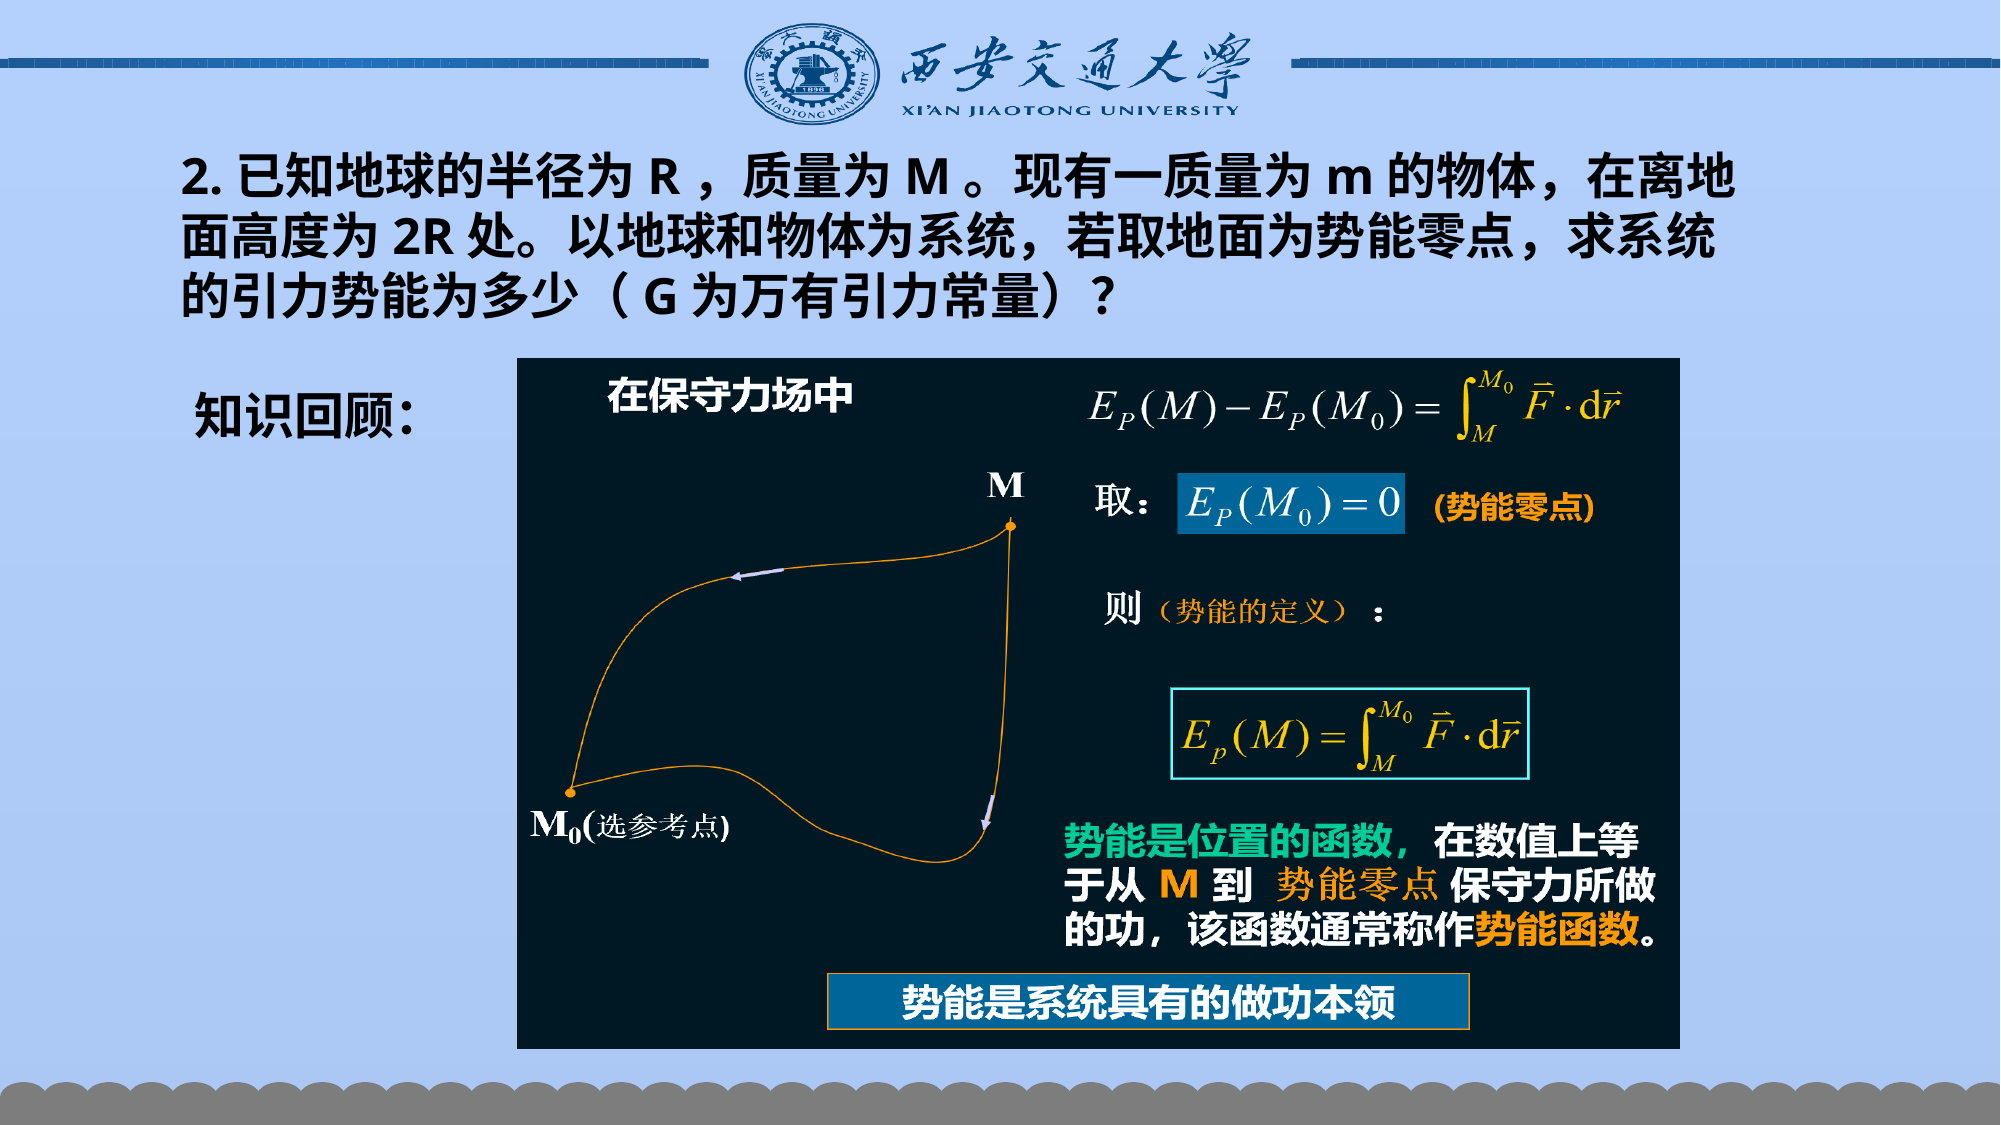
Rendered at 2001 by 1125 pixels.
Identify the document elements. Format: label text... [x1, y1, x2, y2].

text_box 知识回顾： [180, 377, 460, 452]
text_box 2.已知地球的半径为R，质量为M。现有一质量为m的物体，在离地面高度为2R处。以地球和物体为系统，若取地面为势能零点，求系统的引力势能为多少（G为万有引力常量）？ [165, 137, 1755, 332]
picture [744, 0, 1267, 137]
picture [516, 358, 1680, 1049]
